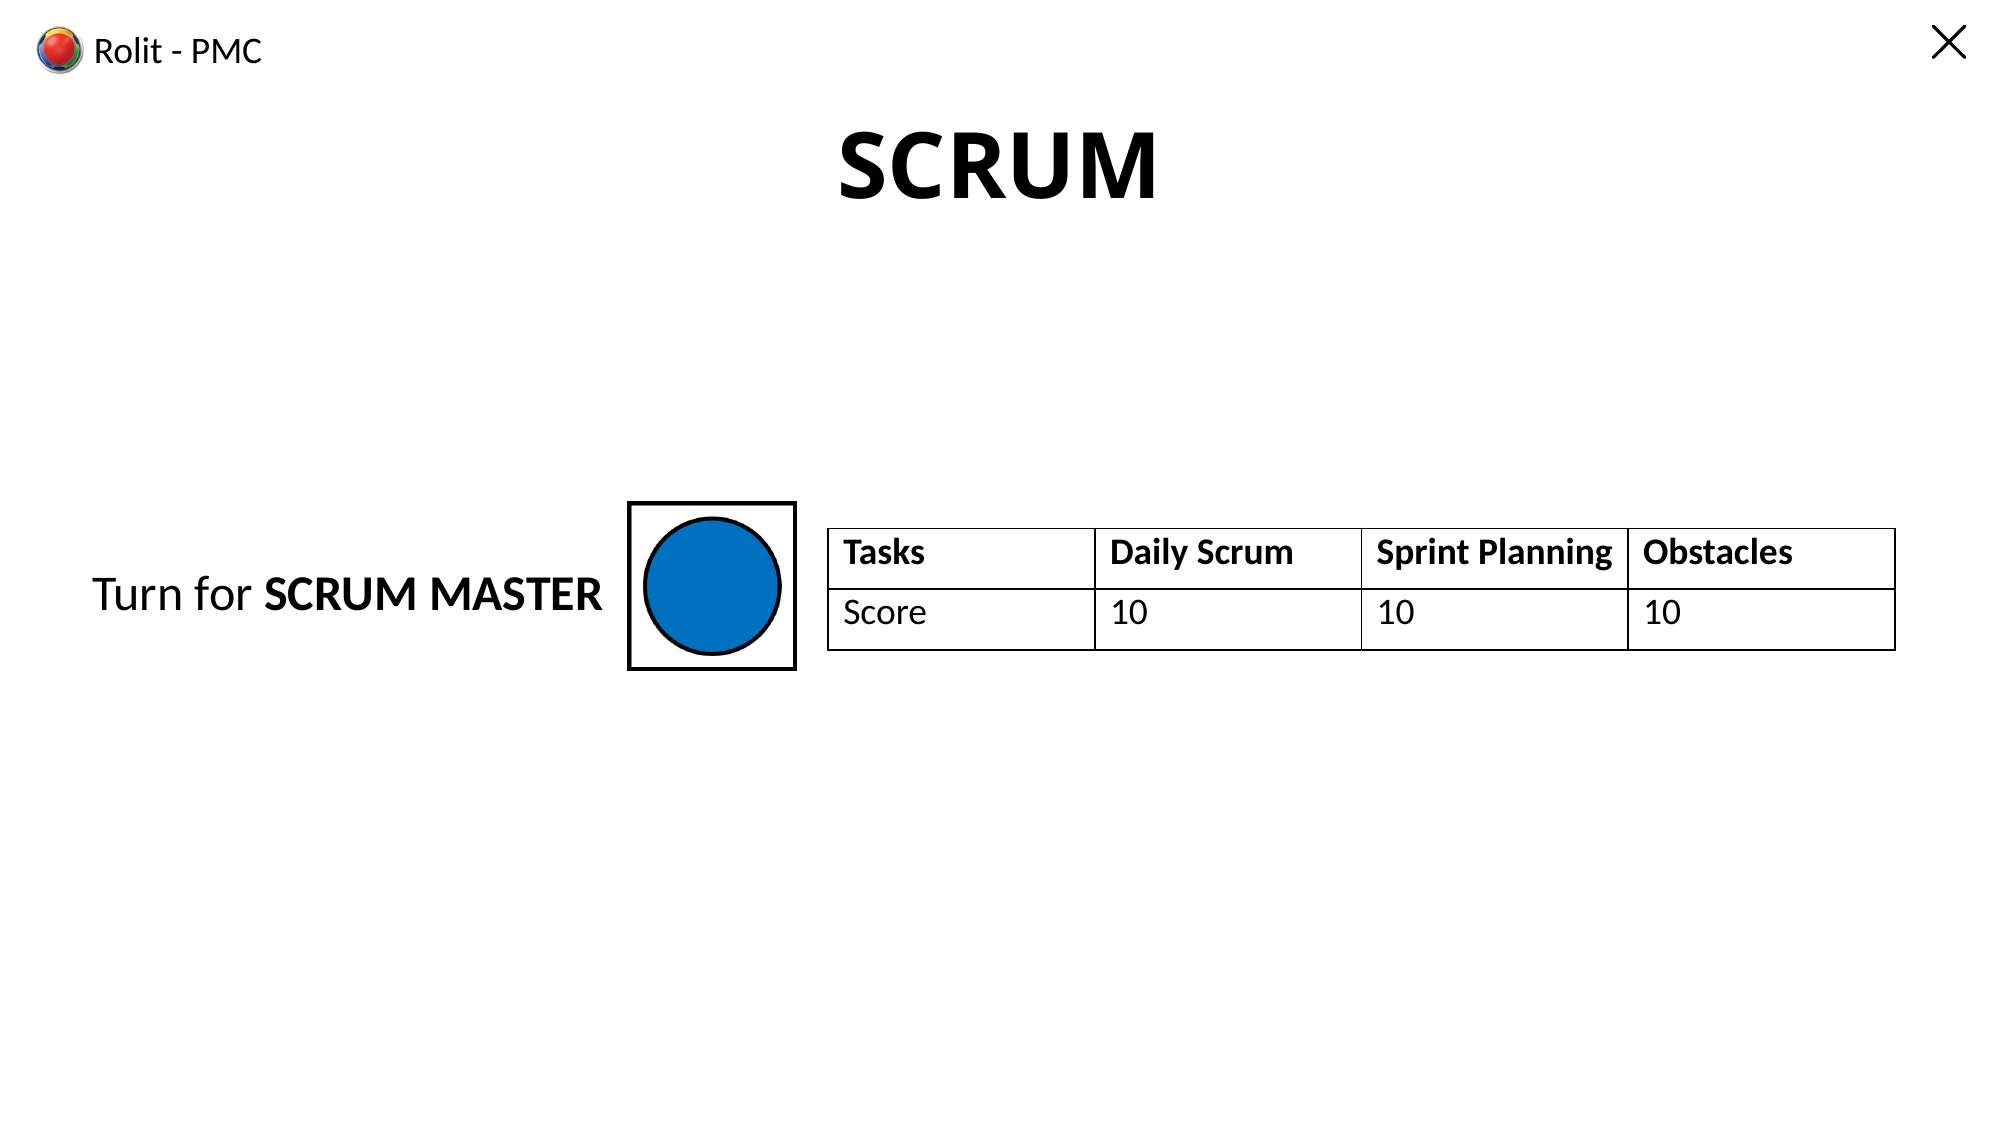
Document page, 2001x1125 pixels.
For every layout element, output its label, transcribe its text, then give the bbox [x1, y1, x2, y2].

table_cell 10 [1096, 590, 1361, 649]
table_header Daily Scrum [1096, 529, 1361, 588]
text_box Turn for SCRUM MASTER [77, 552, 627, 628]
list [35, 26, 84, 74]
table_header Tasks [829, 529, 1094, 588]
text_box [1933, 26, 1965, 58]
title SCRUM [137, 59, 1863, 278]
table_cell 10 [1629, 590, 1894, 649]
picture [627, 501, 797, 671]
table_cell 10 [1362, 590, 1627, 649]
table_header Sprint Planning [1362, 529, 1627, 588]
table_cell Score [829, 590, 1094, 649]
text_box Rolit - PMC [79, 18, 297, 79]
table_header Obstacles [1629, 529, 1894, 588]
